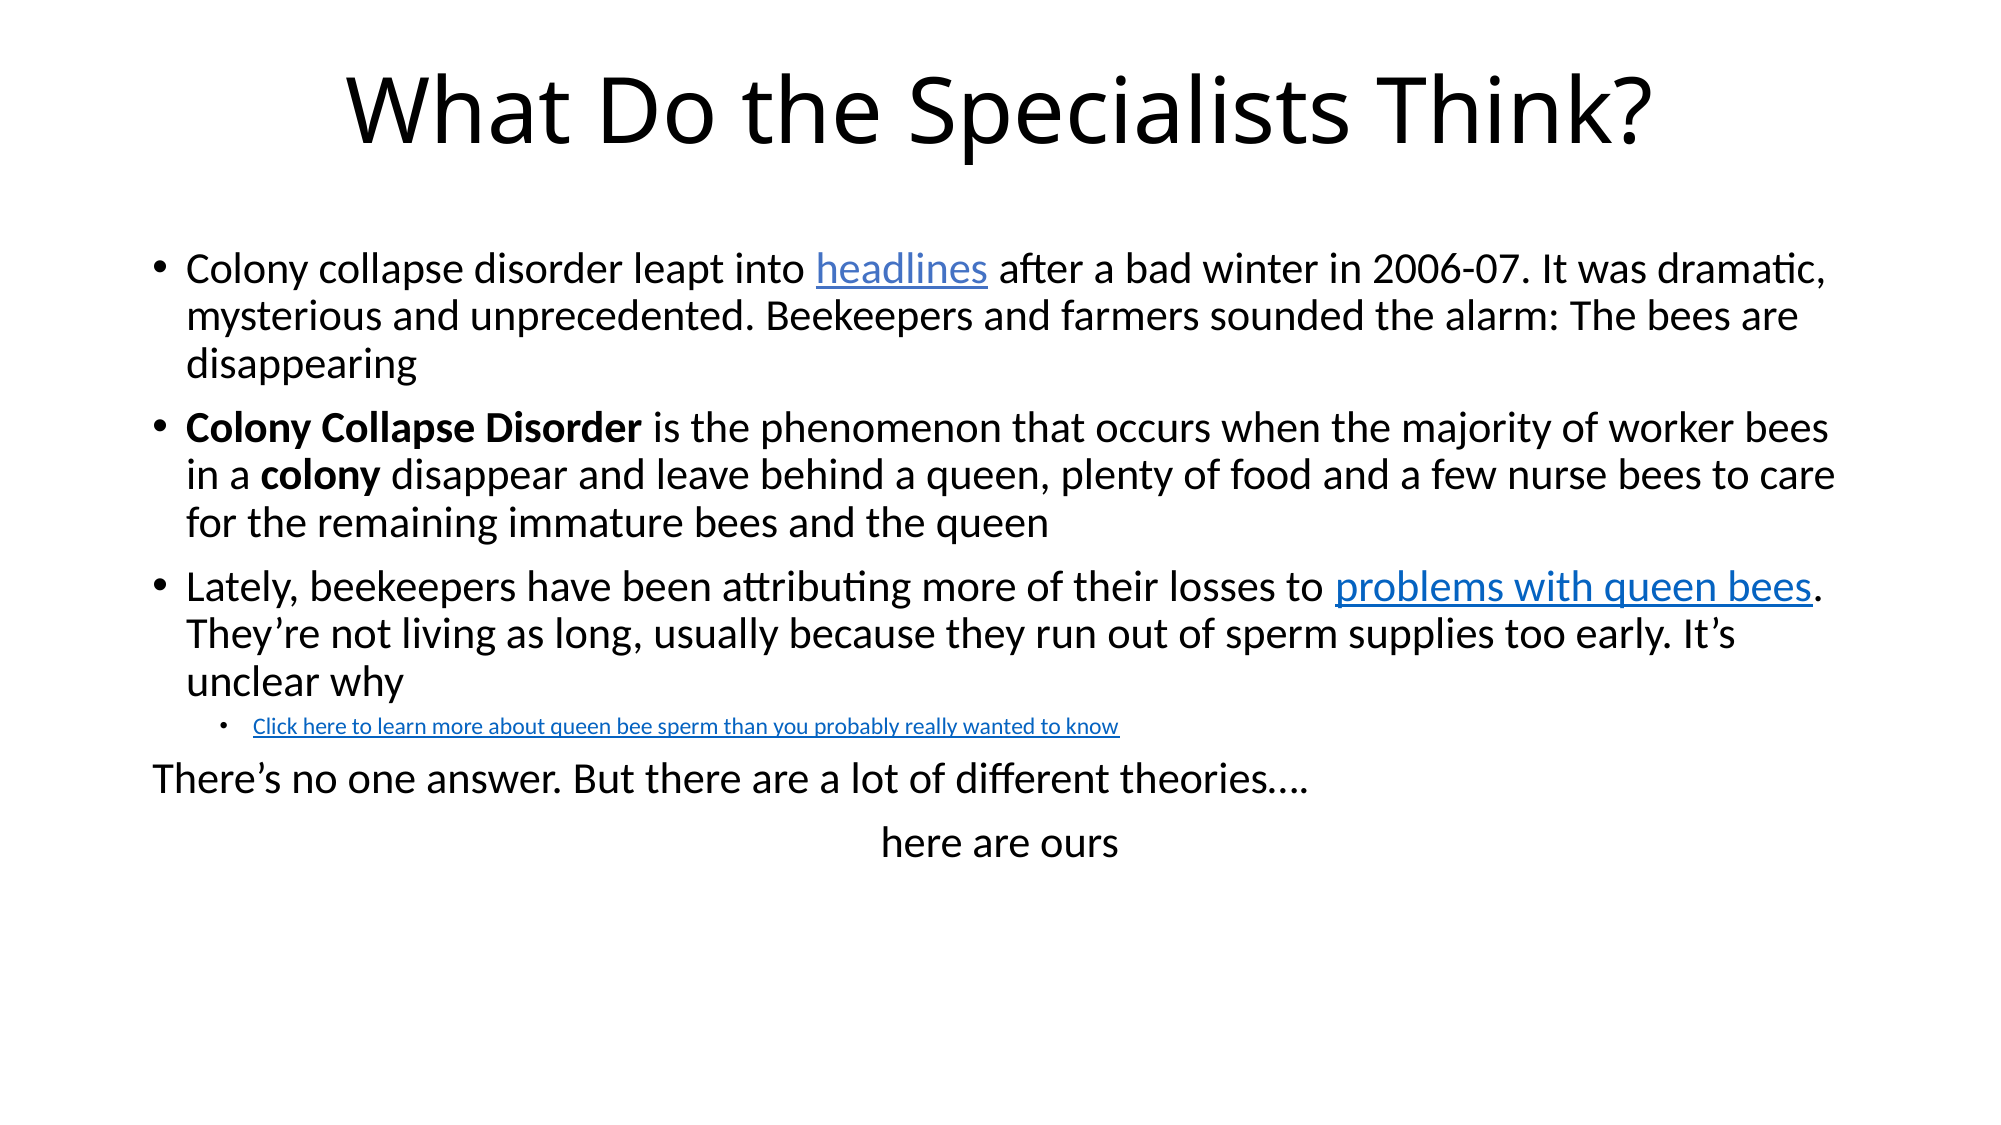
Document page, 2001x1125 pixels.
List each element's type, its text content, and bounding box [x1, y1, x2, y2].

title What Do the Specialists Think? [137, 59, 1863, 168]
list Colony collapse disorder leapt into headlines after a bad winter in 2006-07. It was dramatic, mysterious and unprecedented. Beekeepers and farmers sounded the alarm: The bees are disappearing Colony Collapse Disorder is the phenomenon that occurs when the majority of worker bees in a colony disappear and leave behind a queen, plenty of food and a few nurse bees to care for the remaining immature bees and the queen Lately, beekeepers have been attributing more of their losses to problems with queen bees. They’re not living as long, usually because they run out of sperm supplies too early. It’s unclear why Click here to learn more about queen bee sperm than you probably really wanted to know There’s no one answer. But there are a lot of different theories…. here are ours [137, 168, 1863, 883]
